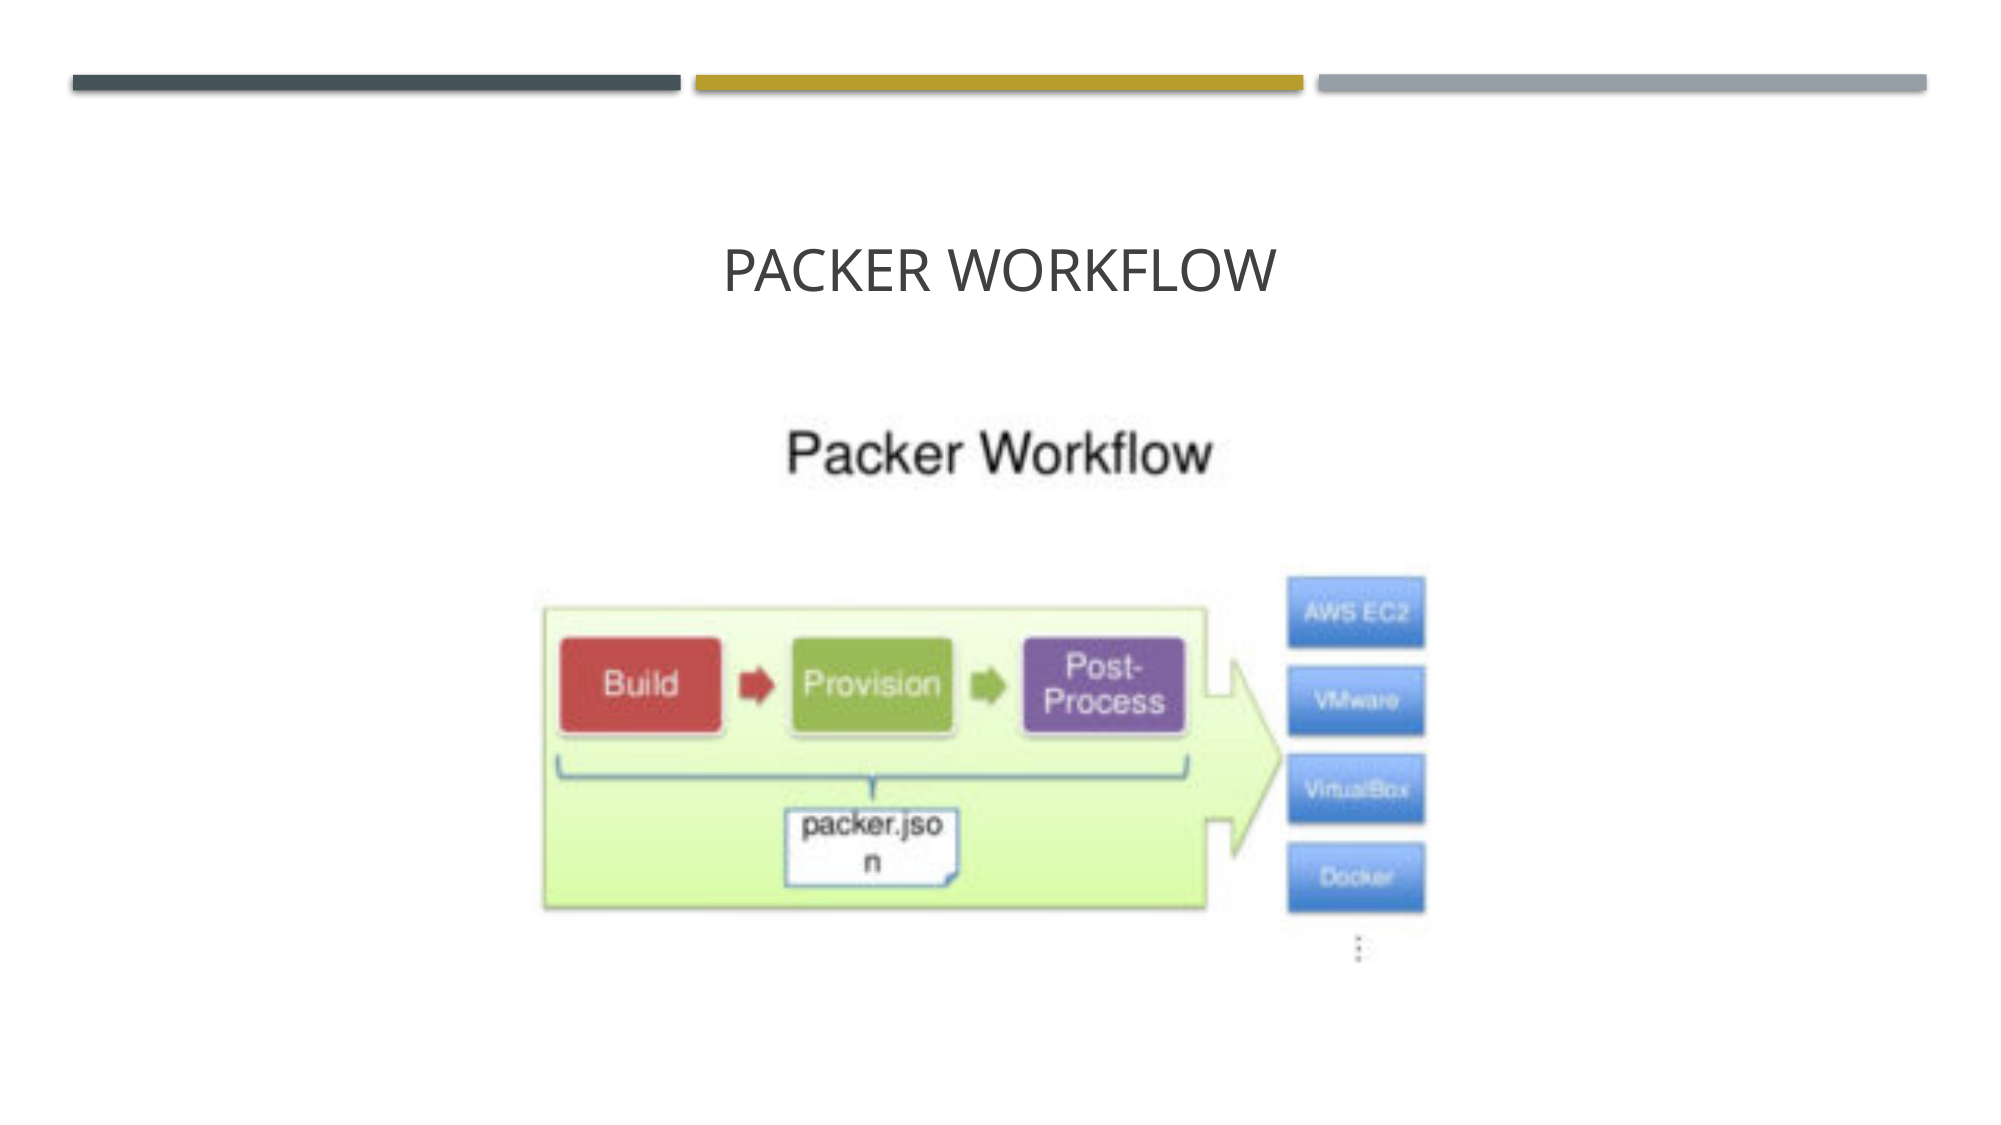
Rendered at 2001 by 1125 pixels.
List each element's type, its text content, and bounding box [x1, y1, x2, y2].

picture [531, 366, 1469, 1066]
title Packer workflow [95, 115, 1905, 311]
